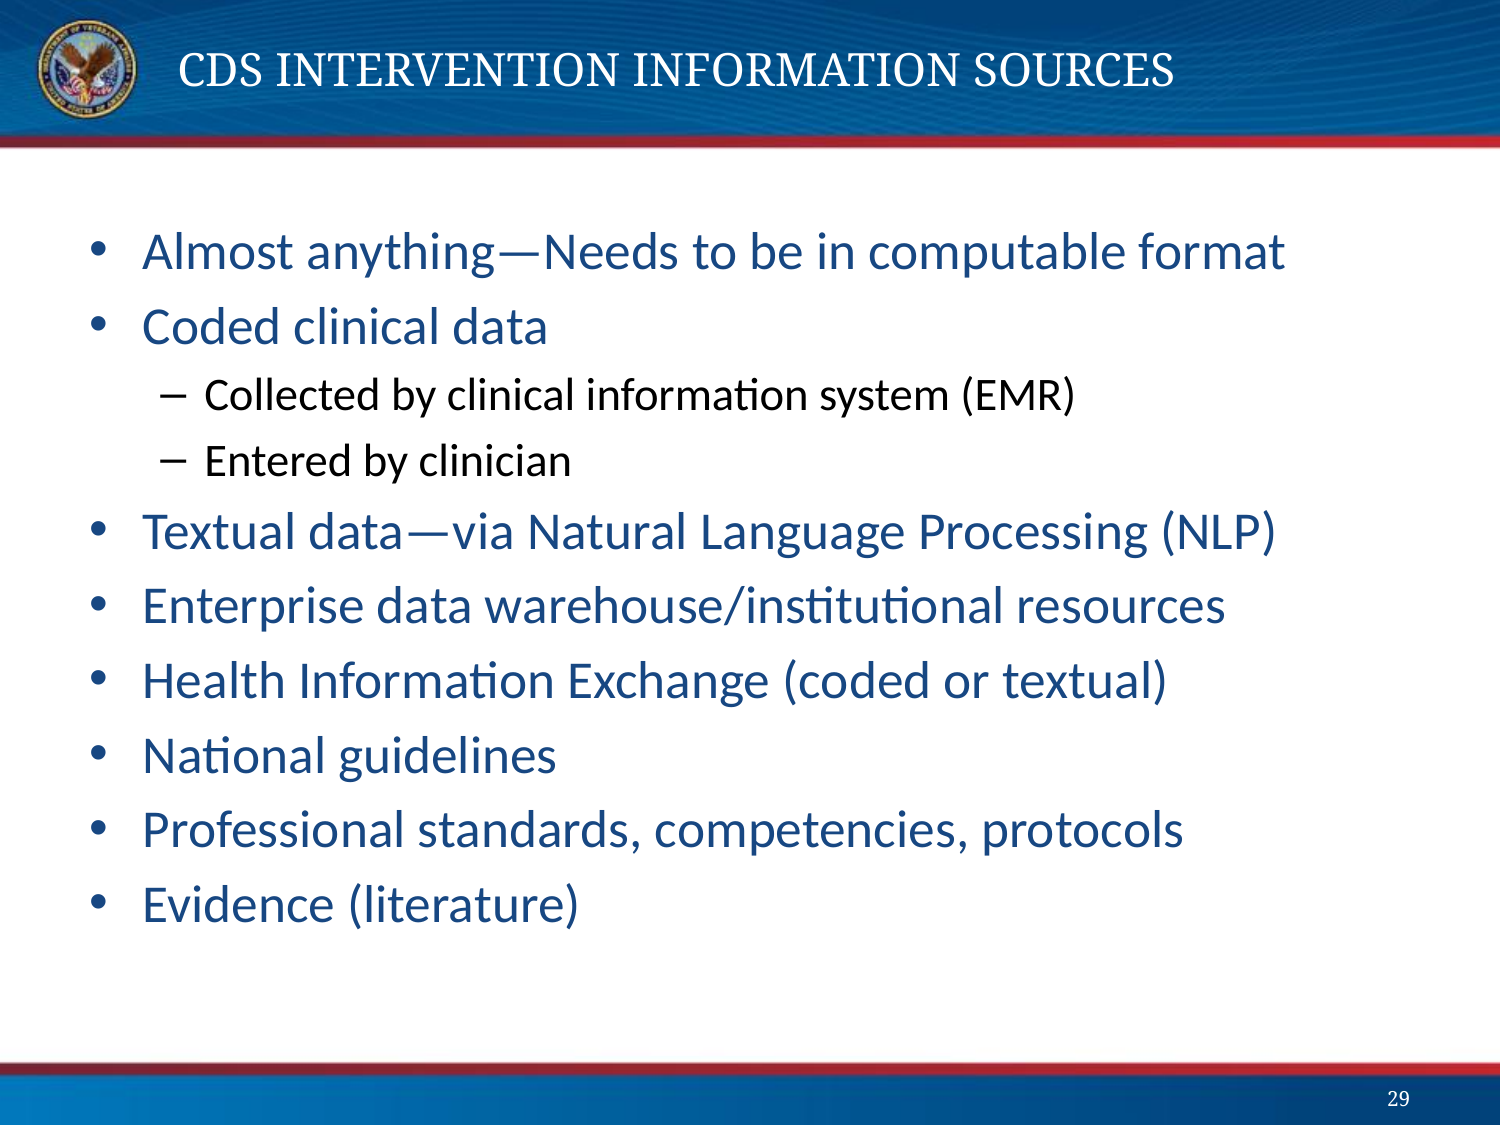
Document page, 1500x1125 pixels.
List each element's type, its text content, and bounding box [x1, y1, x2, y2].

picture [0, 0, 1500, 1125]
slide_number 29 [1074, 1074, 1425, 1125]
list Almost anything—Needs to be in computable format Coded clinical data Collected by clinical information system (EMR) Entered by clinician Textual data—via Natural Language Processing (NLP) Enterprise data warehouse/institutional resources Health Information Exchange (coded or textual) National guidelines Professional standards, competencies, protocols Evidence (literature) [75, 208, 1425, 952]
title CDS Intervention Information Sources [162, 12, 1425, 124]
